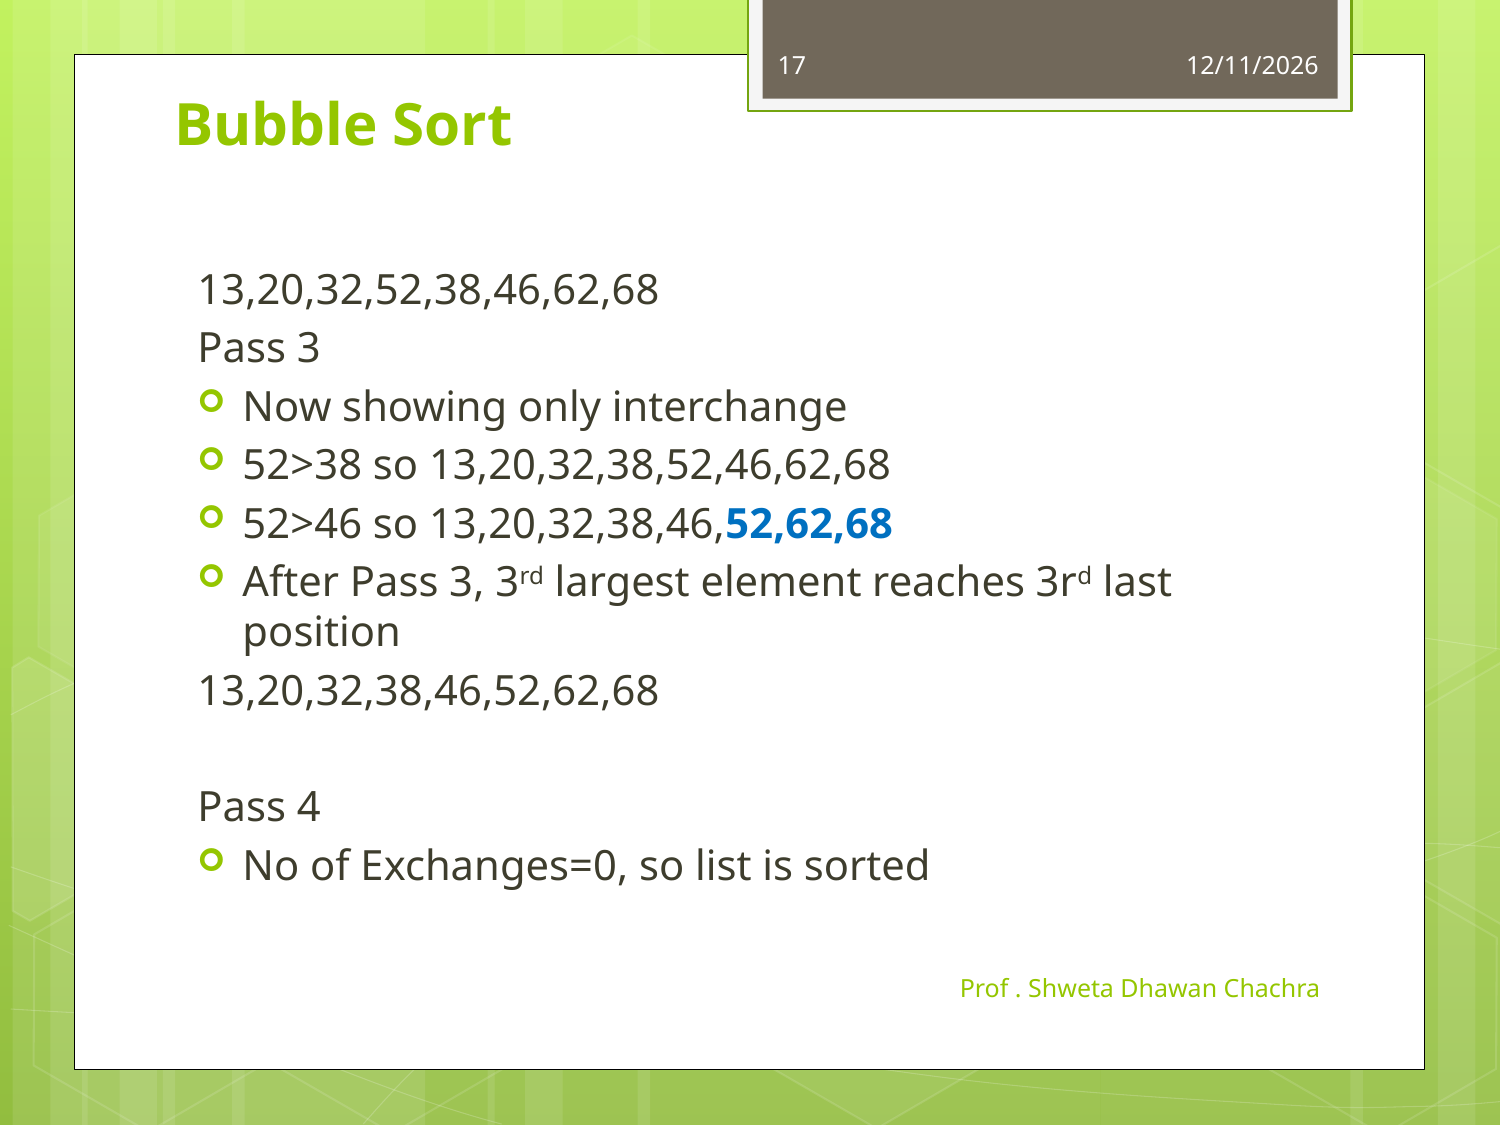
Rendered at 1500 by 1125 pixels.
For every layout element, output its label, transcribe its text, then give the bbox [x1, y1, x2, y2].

table_header 3 [1425, 88, 1437, 93]
footer Prof . Shweta Dhawan Chachra [761, 960, 1336, 1020]
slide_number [983, 36, 1334, 97]
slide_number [1437, 520, 1476, 527]
title Bubble Sort [159, 78, 1312, 165]
table_header 6 [0, 299, 11, 306]
slide_number 17 [762, 36, 982, 97]
list 13,20,32,52,38,46,62,68 Pass 3 Now showing only interchange 52>38 so 13,20,32,38,52,46,62,68 52>46 so 13,20,32,38,46,52,62,68 After Pass 3, 3rd largest element reaches 3rd last position 13,20,32,38,46,52,62,68 Pass 4 No of Exchanges=0, so list is sorted [171, 255, 1283, 957]
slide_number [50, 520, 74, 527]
table_header 3 [12, 88, 50, 93]
table_header 3 [1476, 88, 1500, 93]
